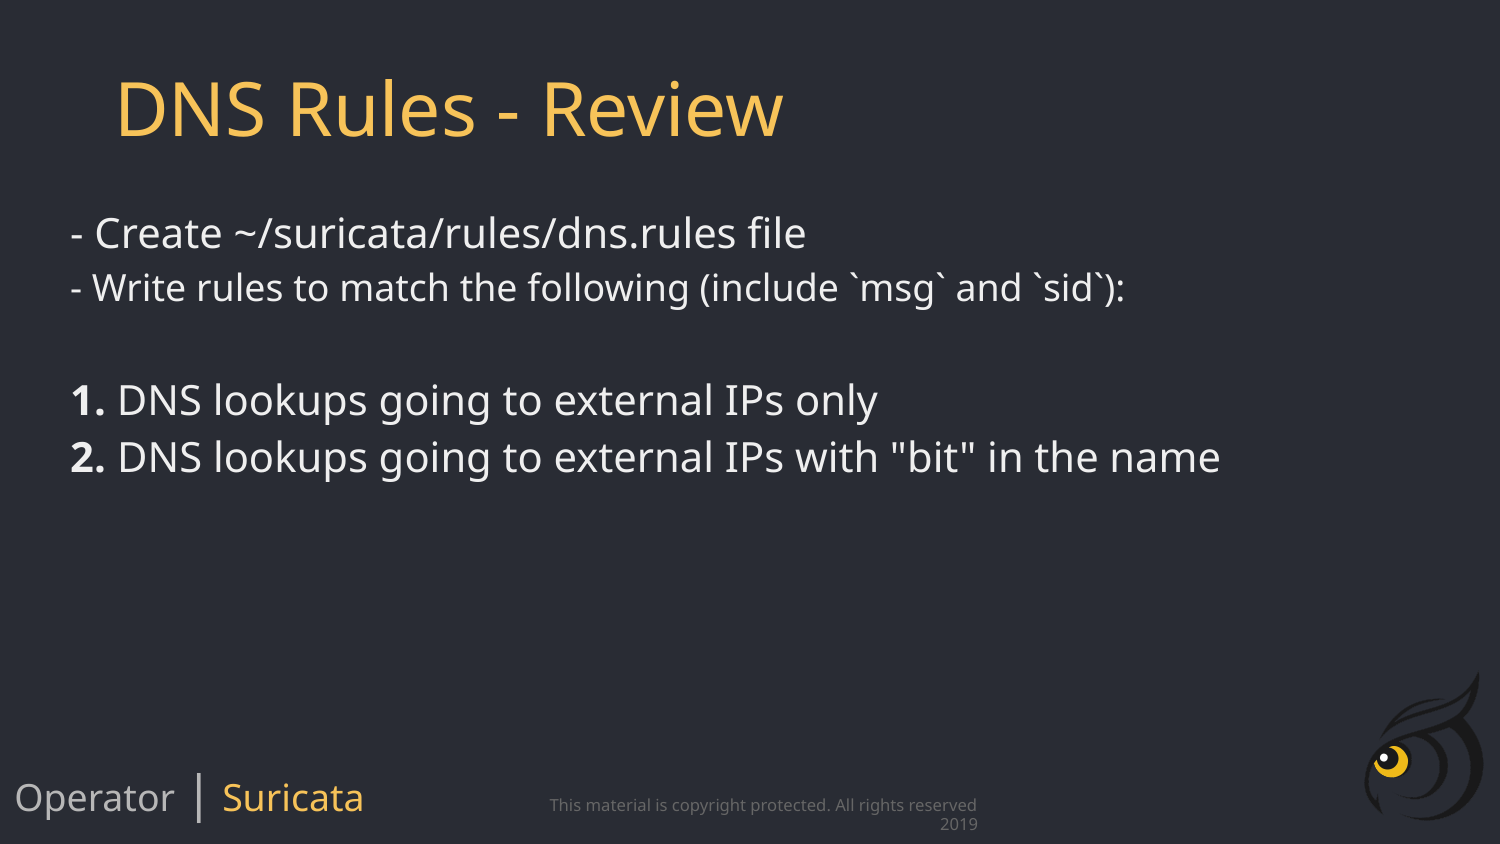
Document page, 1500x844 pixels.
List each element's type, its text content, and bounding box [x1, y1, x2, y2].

list - Create ~/suricata/rules/dns.rules file - Write rules to match the following (include `msg` and `sid`): 1. DNS lookups going to external IPs only 2. DNS lookups going to external IPs with "bit" in the name [58, 188, 1439, 697]
picture [1364, 670, 1484, 821]
title DNS Rules - Review [103, 50, 1397, 174]
